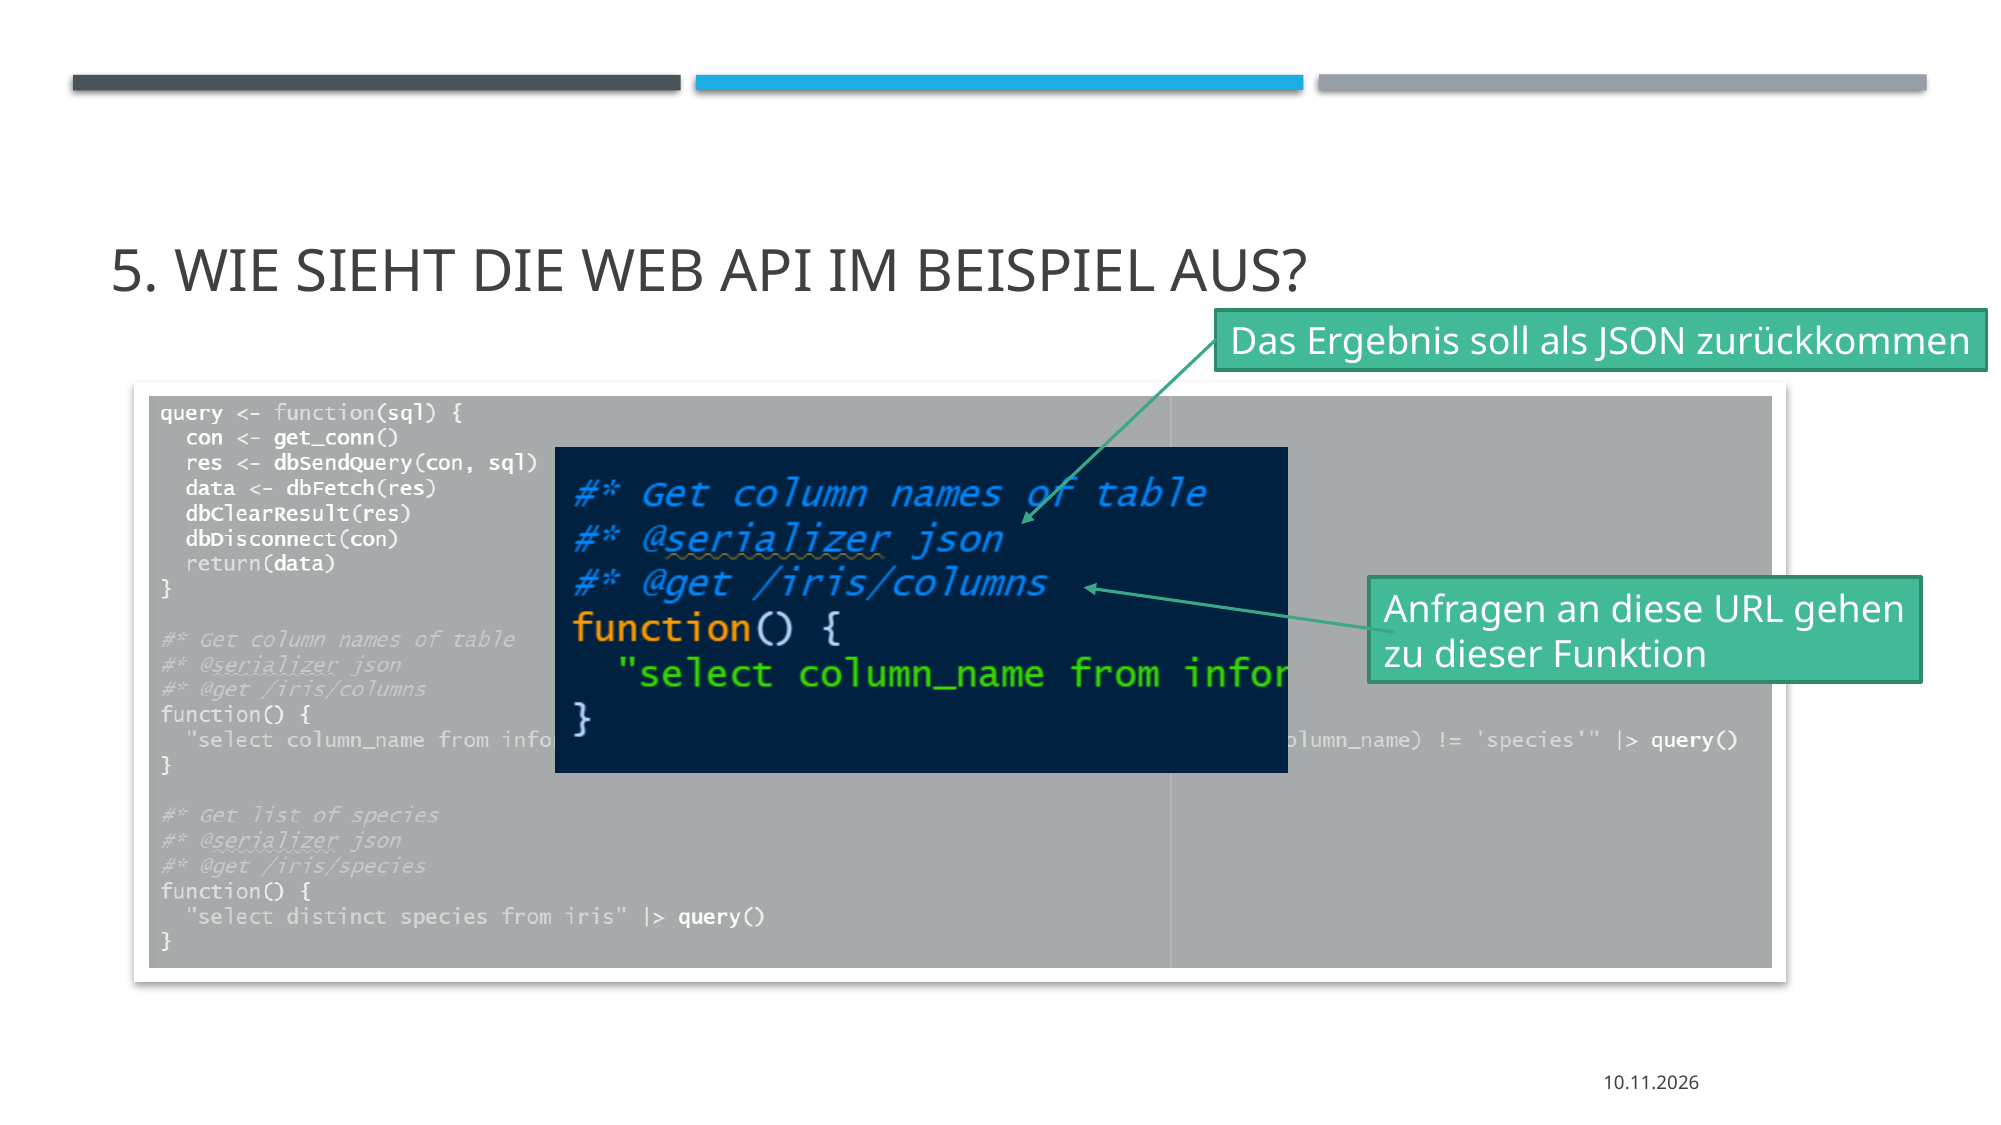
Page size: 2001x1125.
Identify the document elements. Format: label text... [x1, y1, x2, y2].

text_box Anfragen an diese URL gehen zu dieser Funktion [1780, 575, 1923, 684]
picture [148, 395, 1773, 969]
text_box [1083, 586, 1395, 633]
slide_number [1247, 1053, 1715, 1114]
title 5. Wie sieht die Web api im beispiel aus? [95, 115, 1905, 311]
text_box Das Ergebnis soll als JSON zurückkommen [1214, 308, 1988, 372]
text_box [1020, 339, 1247, 525]
